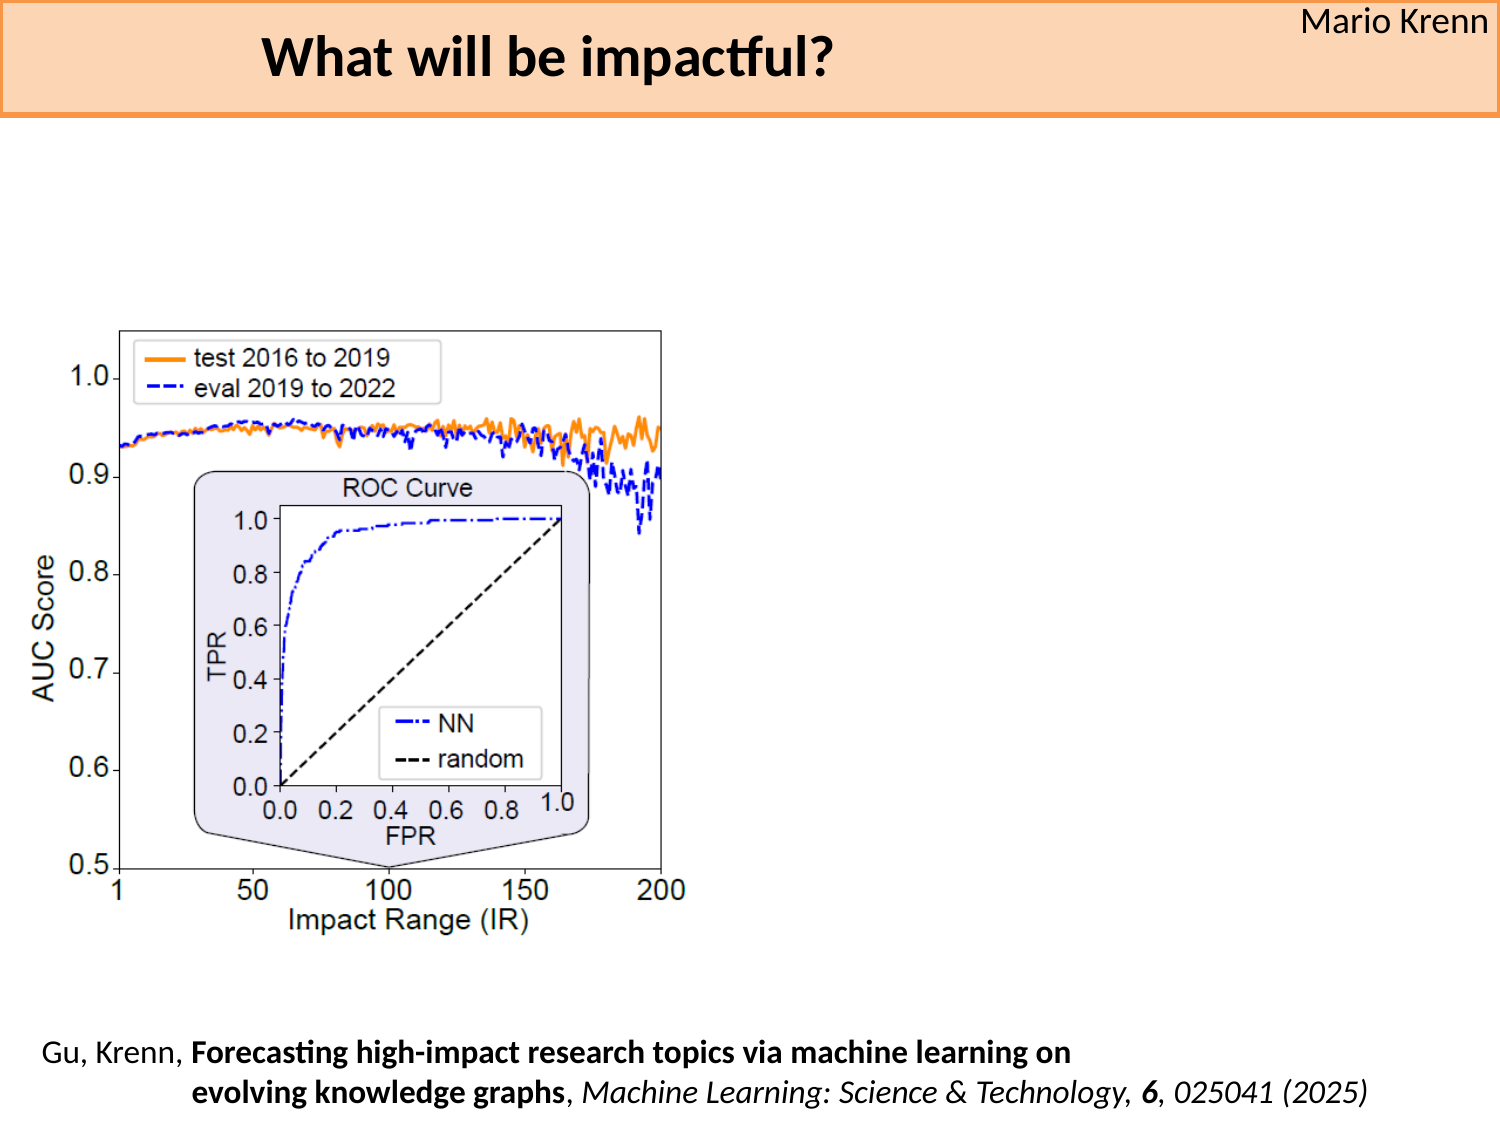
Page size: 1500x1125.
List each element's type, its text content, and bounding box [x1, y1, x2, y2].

text_box What will be impactful? [246, 11, 851, 96]
picture [17, 314, 718, 954]
text_box [0, 0, 1500, 117]
text_box Gu, Krenn, Forecasting high-impact research topics via machine learning on evolving knowledge graphs, Machine Learning: Science & Technology, 6, 025041 (2025) [26, 1023, 1392, 1118]
text_box Mario Krenn [1285, 0, 1500, 49]
